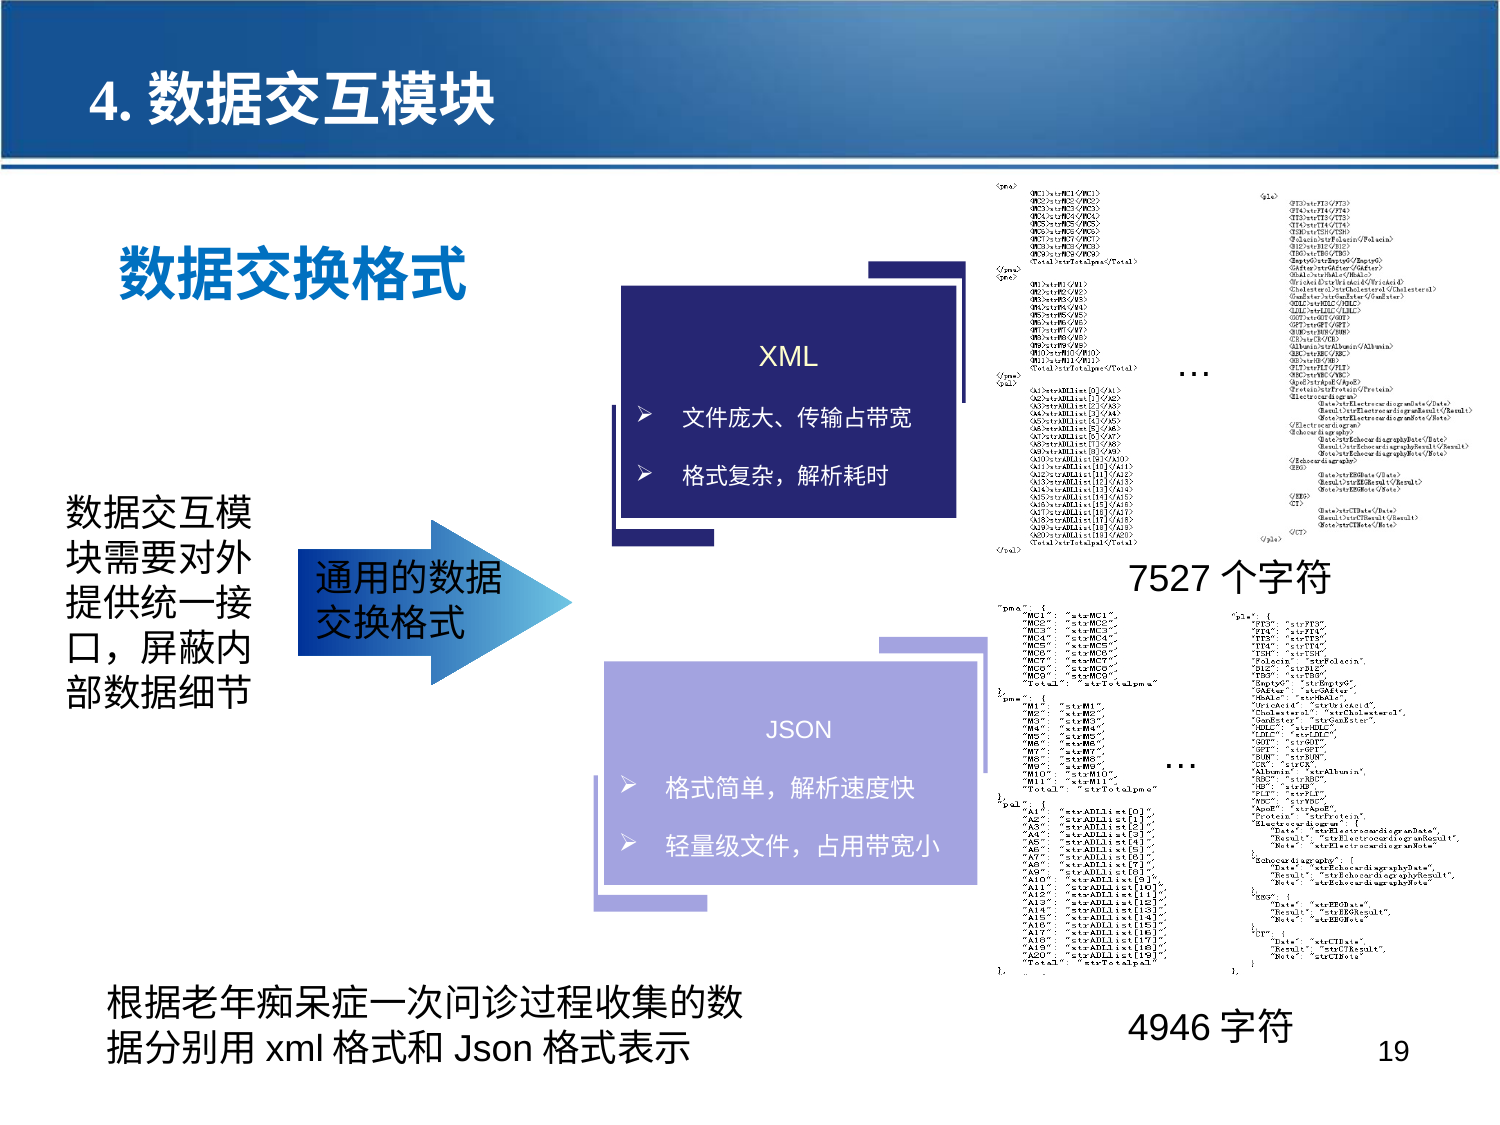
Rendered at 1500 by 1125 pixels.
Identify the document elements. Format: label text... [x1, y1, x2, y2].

text_box 通用的数据 交换格式 [301, 546, 573, 651]
text_box 数据交互模块需要对外提供统一接口，屏蔽内部数据细节 [50, 481, 293, 722]
text_box … [1180, 332, 1252, 392]
text_box 4946字符 [1113, 995, 1310, 1056]
text_box [431, 520, 476, 546]
slide_number 19 [1074, 1024, 1426, 1103]
text_box 4.数据交互模块 [74, 54, 1425, 151]
text_box 根据老年痴呆症一次问诊过程收集的数据分别用xml格式和Json格式表示 [91, 971, 789, 1077]
picture [0, 0, 1500, 1125]
text_box [297, 549, 490, 685]
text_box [593, 636, 987, 912]
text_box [611, 261, 966, 547]
text_box 数据交换格式 [103, 230, 483, 315]
text_box … [1182, 723, 1224, 784]
text_box 7527个字符 [1113, 546, 1348, 607]
